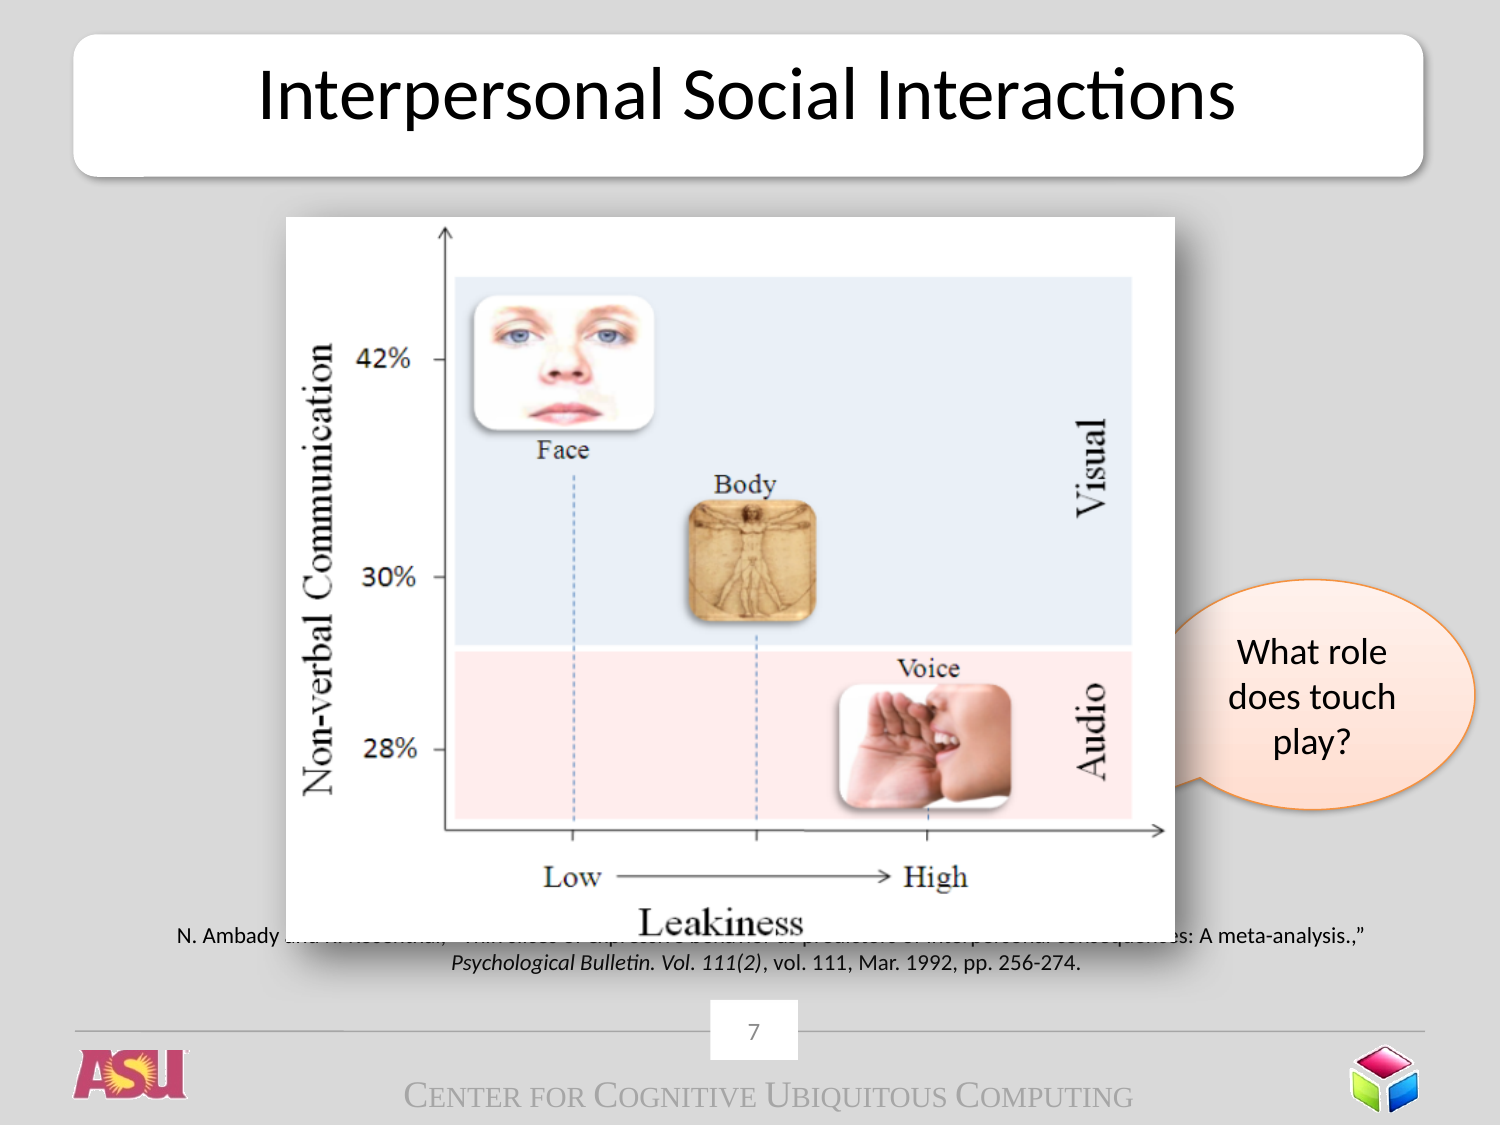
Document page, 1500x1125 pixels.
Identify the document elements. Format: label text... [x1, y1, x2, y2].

slide_number 7 [710, 999, 798, 1060]
title Interpersonal Social Interactions [72, 37, 1423, 180]
picture [286, 216, 1175, 943]
text_box N. Ambady and R. Rosenthal, “Thin slices of expressive behavior as predictors of interpersonal consequences: A meta-analysis.,” Psychological Bulletin. Vol. 111(2), vol. 111, Mar. 1992, pp. 256-274. [1193, 912, 1416, 983]
text_box N. Ambady and R. Rosenthal, “Thin slices of expressive behavior as predictors of interpersonal consequences: A meta-analysis.,” Psychological Bulletin. Vol. 111(2), vol. 111, Mar. 1992, pp. 256-274. [128, 912, 298, 983]
text_box [59, 1050, 200, 1100]
text_box What role does touch play? [1222, 578, 1476, 811]
